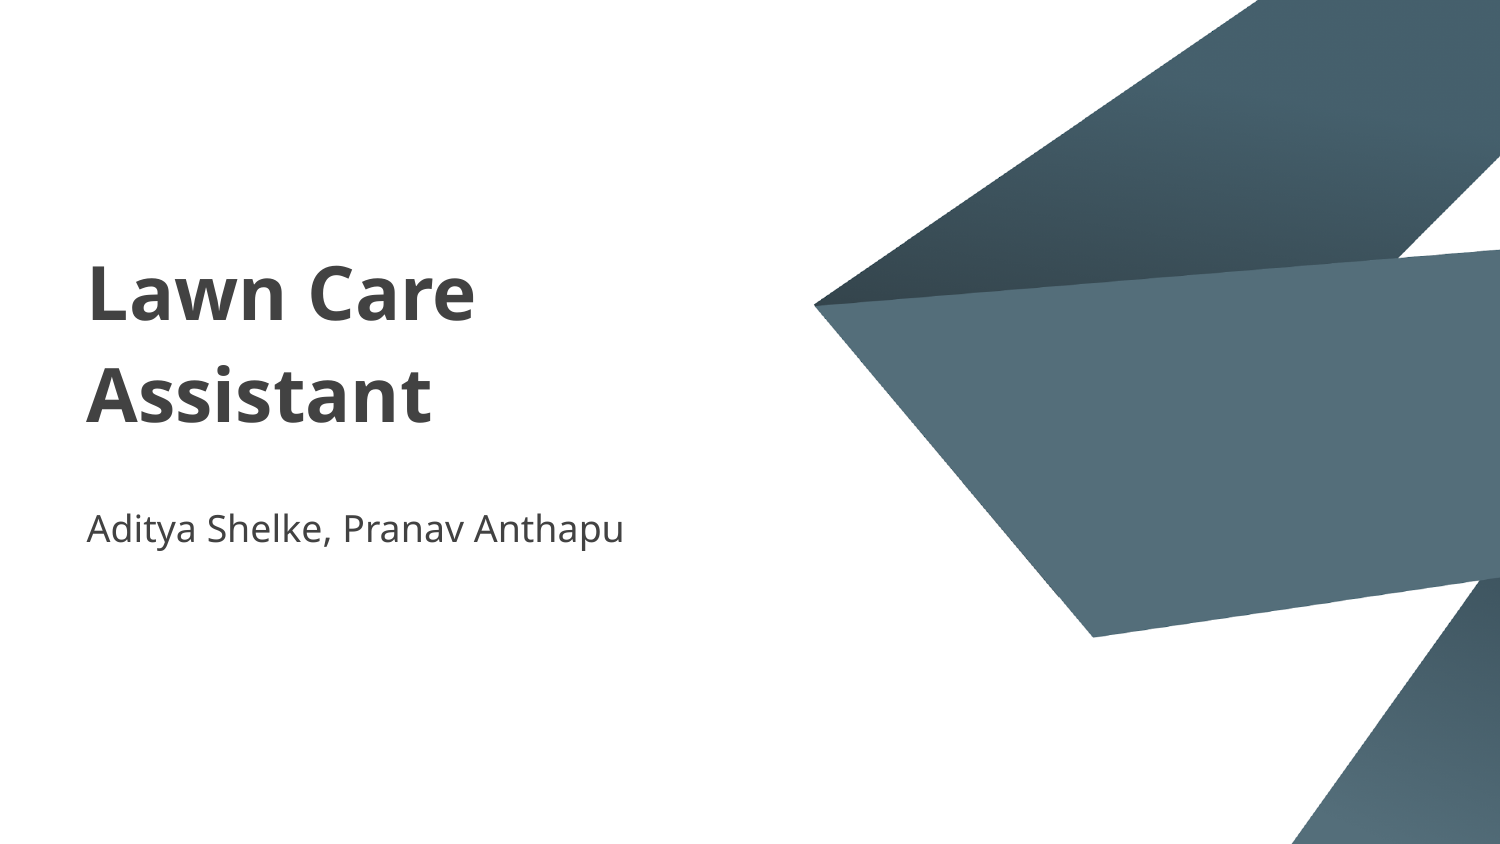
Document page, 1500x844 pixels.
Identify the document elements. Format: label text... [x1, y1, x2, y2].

subtitle Aditya Shelke, Pranav Anthapu [71, 487, 739, 579]
title Lawn Care Assistant [71, 139, 739, 460]
picture [0, 0, 1500, 844]
